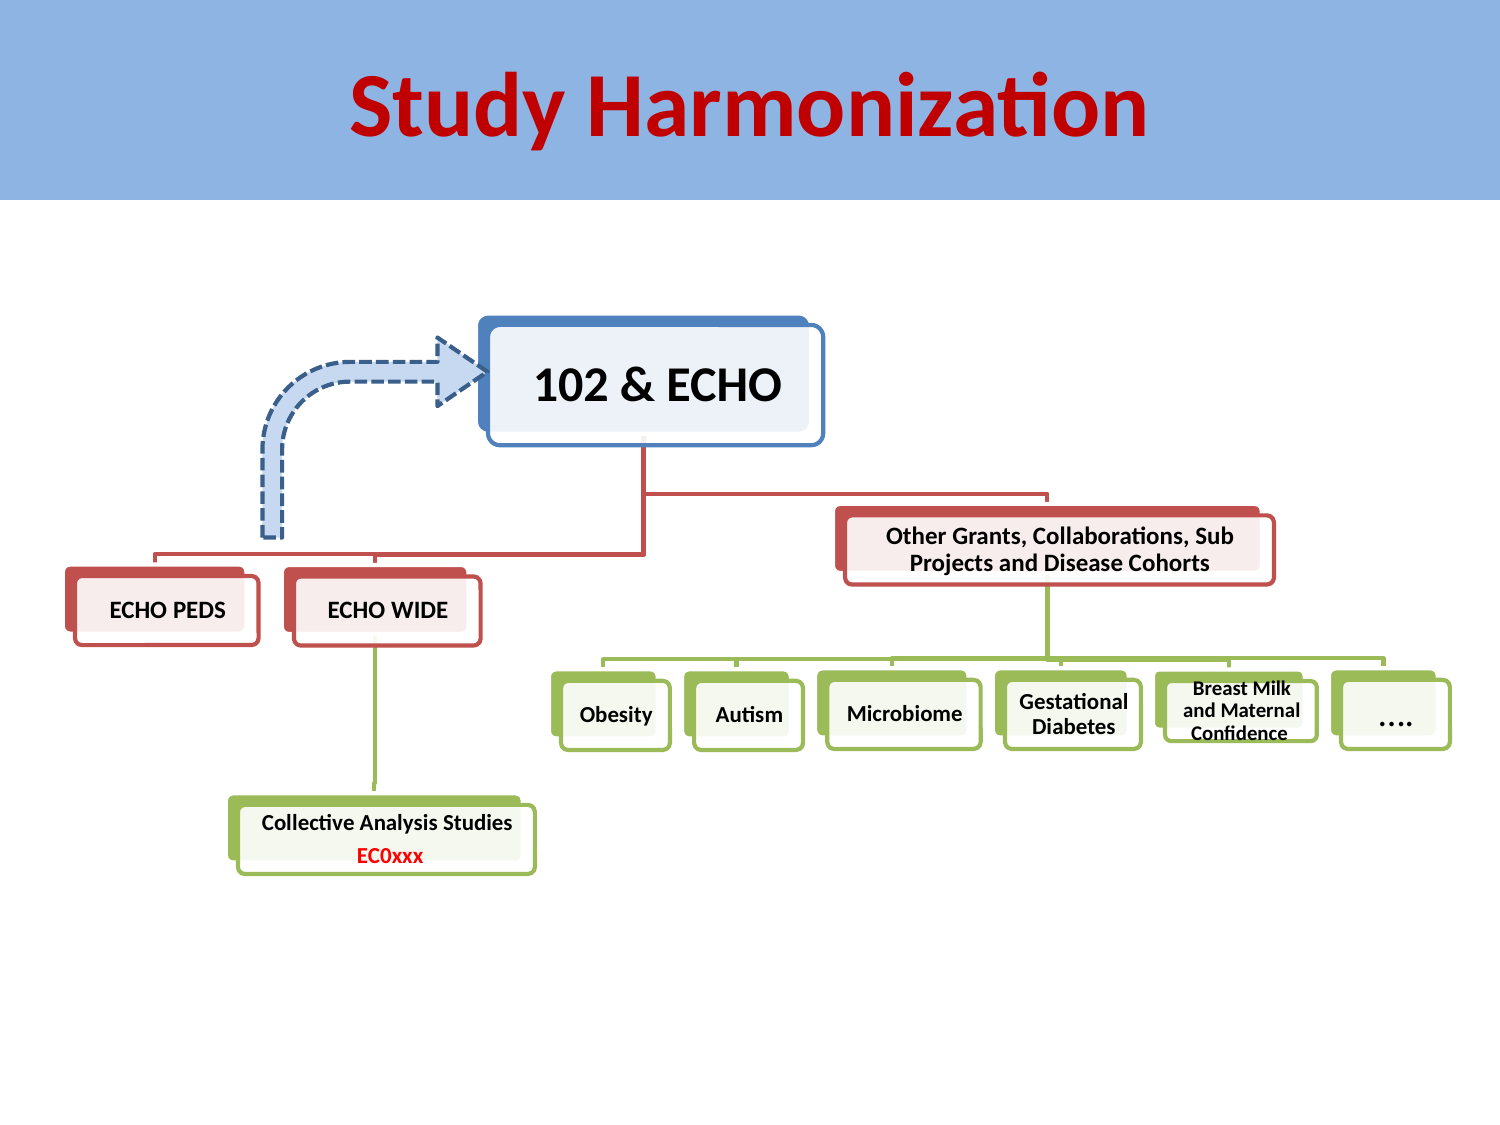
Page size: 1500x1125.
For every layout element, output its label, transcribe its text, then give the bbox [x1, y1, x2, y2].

title Study Harmonization [0, 0, 1500, 200]
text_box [74, 162, 1451, 1006]
